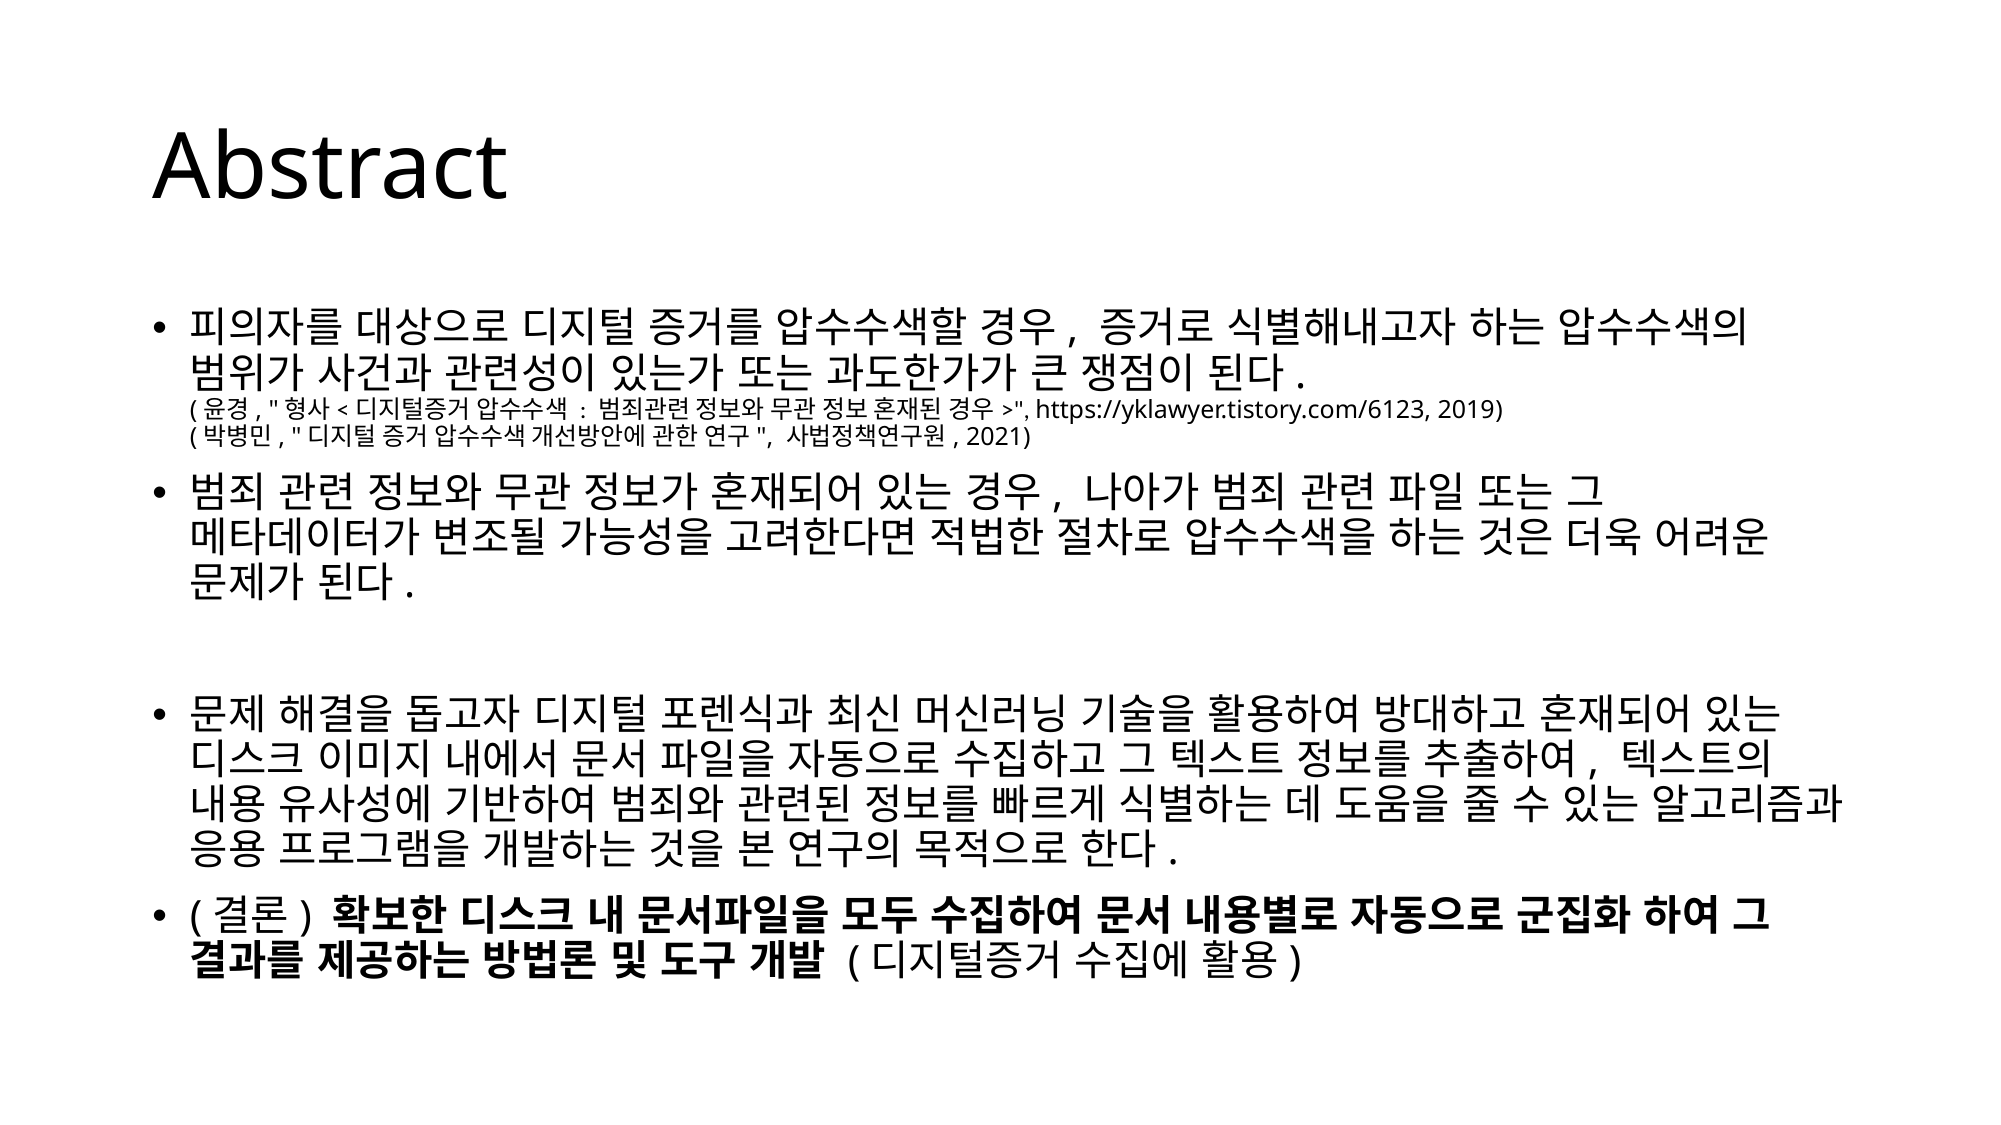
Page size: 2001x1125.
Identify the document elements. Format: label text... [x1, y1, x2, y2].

list 피의자를 대상으로 디지털 증거를 압수수색할 경우, 증거로 식별해내고자 하는 압수수색의 범위가 사건과 관련성이 있는가 또는 과도한가가 큰 쟁점이 된다. (윤경, "형사<디지털증거 압수수색 : 범죄관련 정보와 무관 정보 혼재된 경우>", https://yklawyer.tistory.com/6123, 2019) (박병민, "디지털 증거 압수수색 개선방안에 관한 연구", 사법정책연구원, 2021) 범죄 관련 정보와 무관 정보가 혼재되어 있는 경우, 나아가 범죄 관련 파일 또는 그 메타데이터가 변조될 가능성을 고려한다면 적법한 절차로 압수수색을 하는 것은 더욱 어려운 문제가 된다. 문제 해결을 돕고자 디지털 포렌식과 최신 머신러닝 기술을 활용하여 방대하고 혼재되어 있는 디스크 이미지 내에서 문서 파일을 자동으로 수집하고 그 텍스트 정보를 추출하여, 텍스트의 내용 유사성에 기반하여 범죄와 관련된 정보를 빠르게 식별하는 데 도움을 줄 수 있는 알고리즘과 응용 프로그램을 개발하는 것을 본 연구의 목적으로 한다. (결론) 확보한 디스크 내 문서파일을 모두 수집하여 문서 내용별로 자동으로 군집화 하여 그 결과를 제공하는 방법론 및 도구 개발 (디지털증거 수집에 활용) [137, 299, 1863, 1018]
title Abstract [137, 59, 1863, 278]
